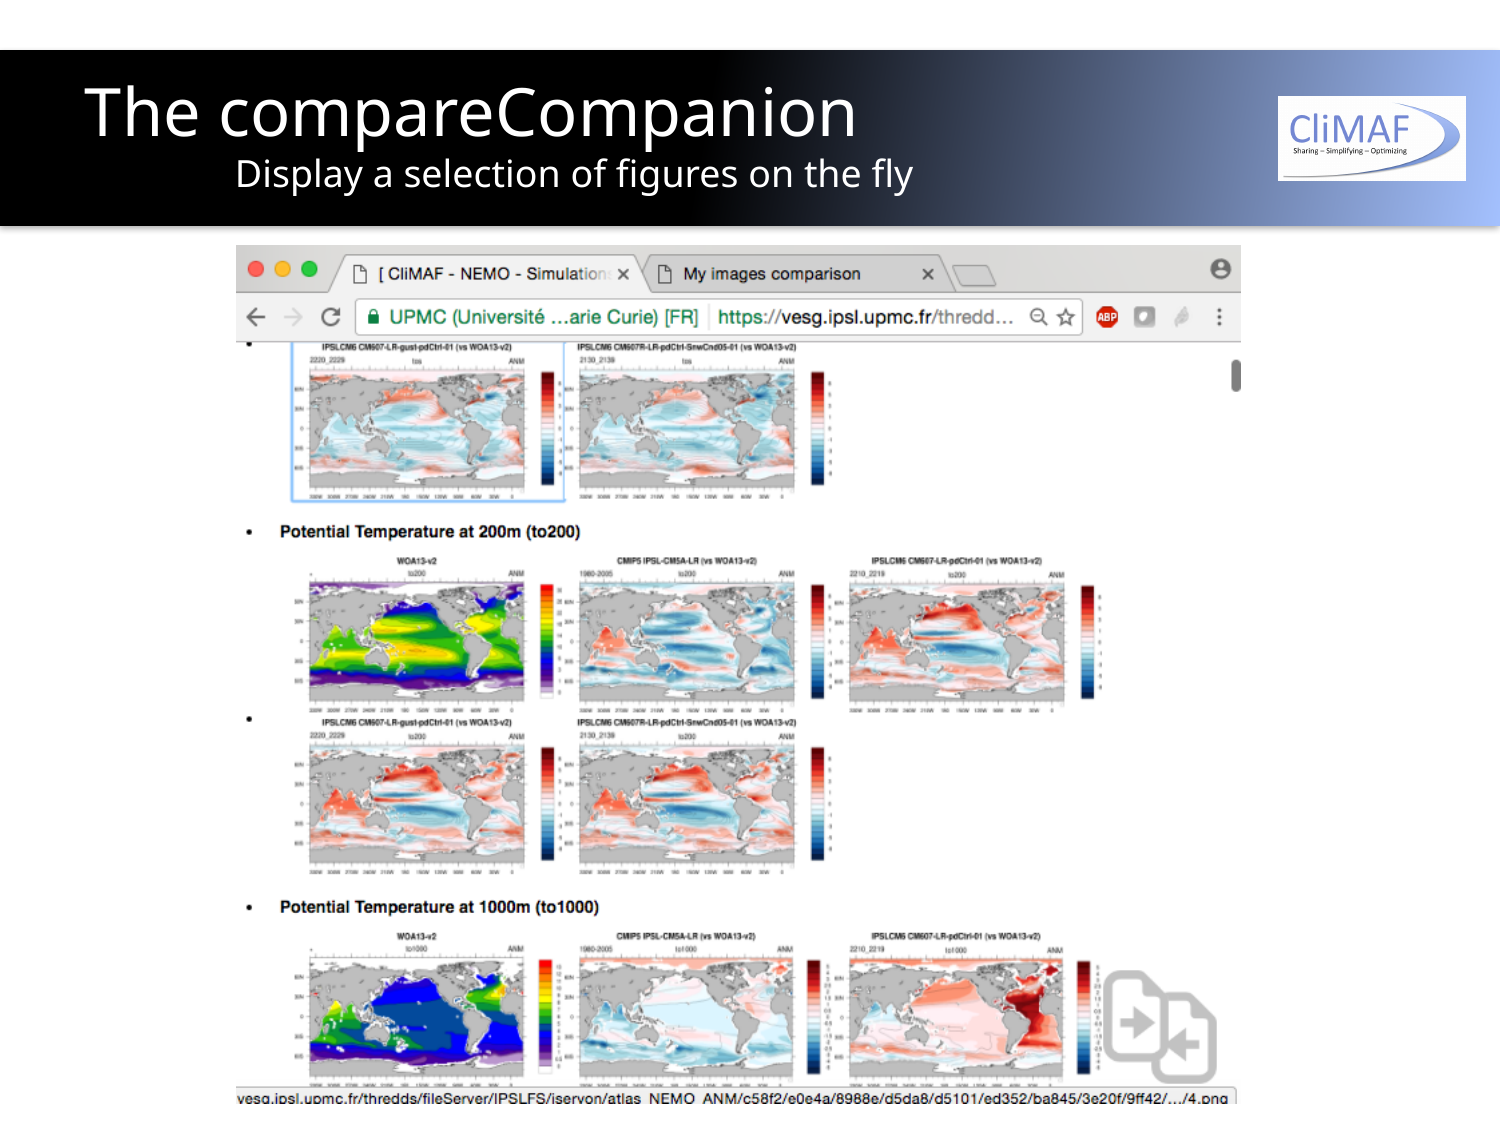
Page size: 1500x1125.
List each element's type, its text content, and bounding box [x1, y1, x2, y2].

text_box The compareCompanion Display a selection of figures on the fly [70, 62, 1262, 203]
text_box [0, 49, 1500, 227]
picture [235, 244, 1241, 1104]
picture [1278, 96, 1467, 182]
